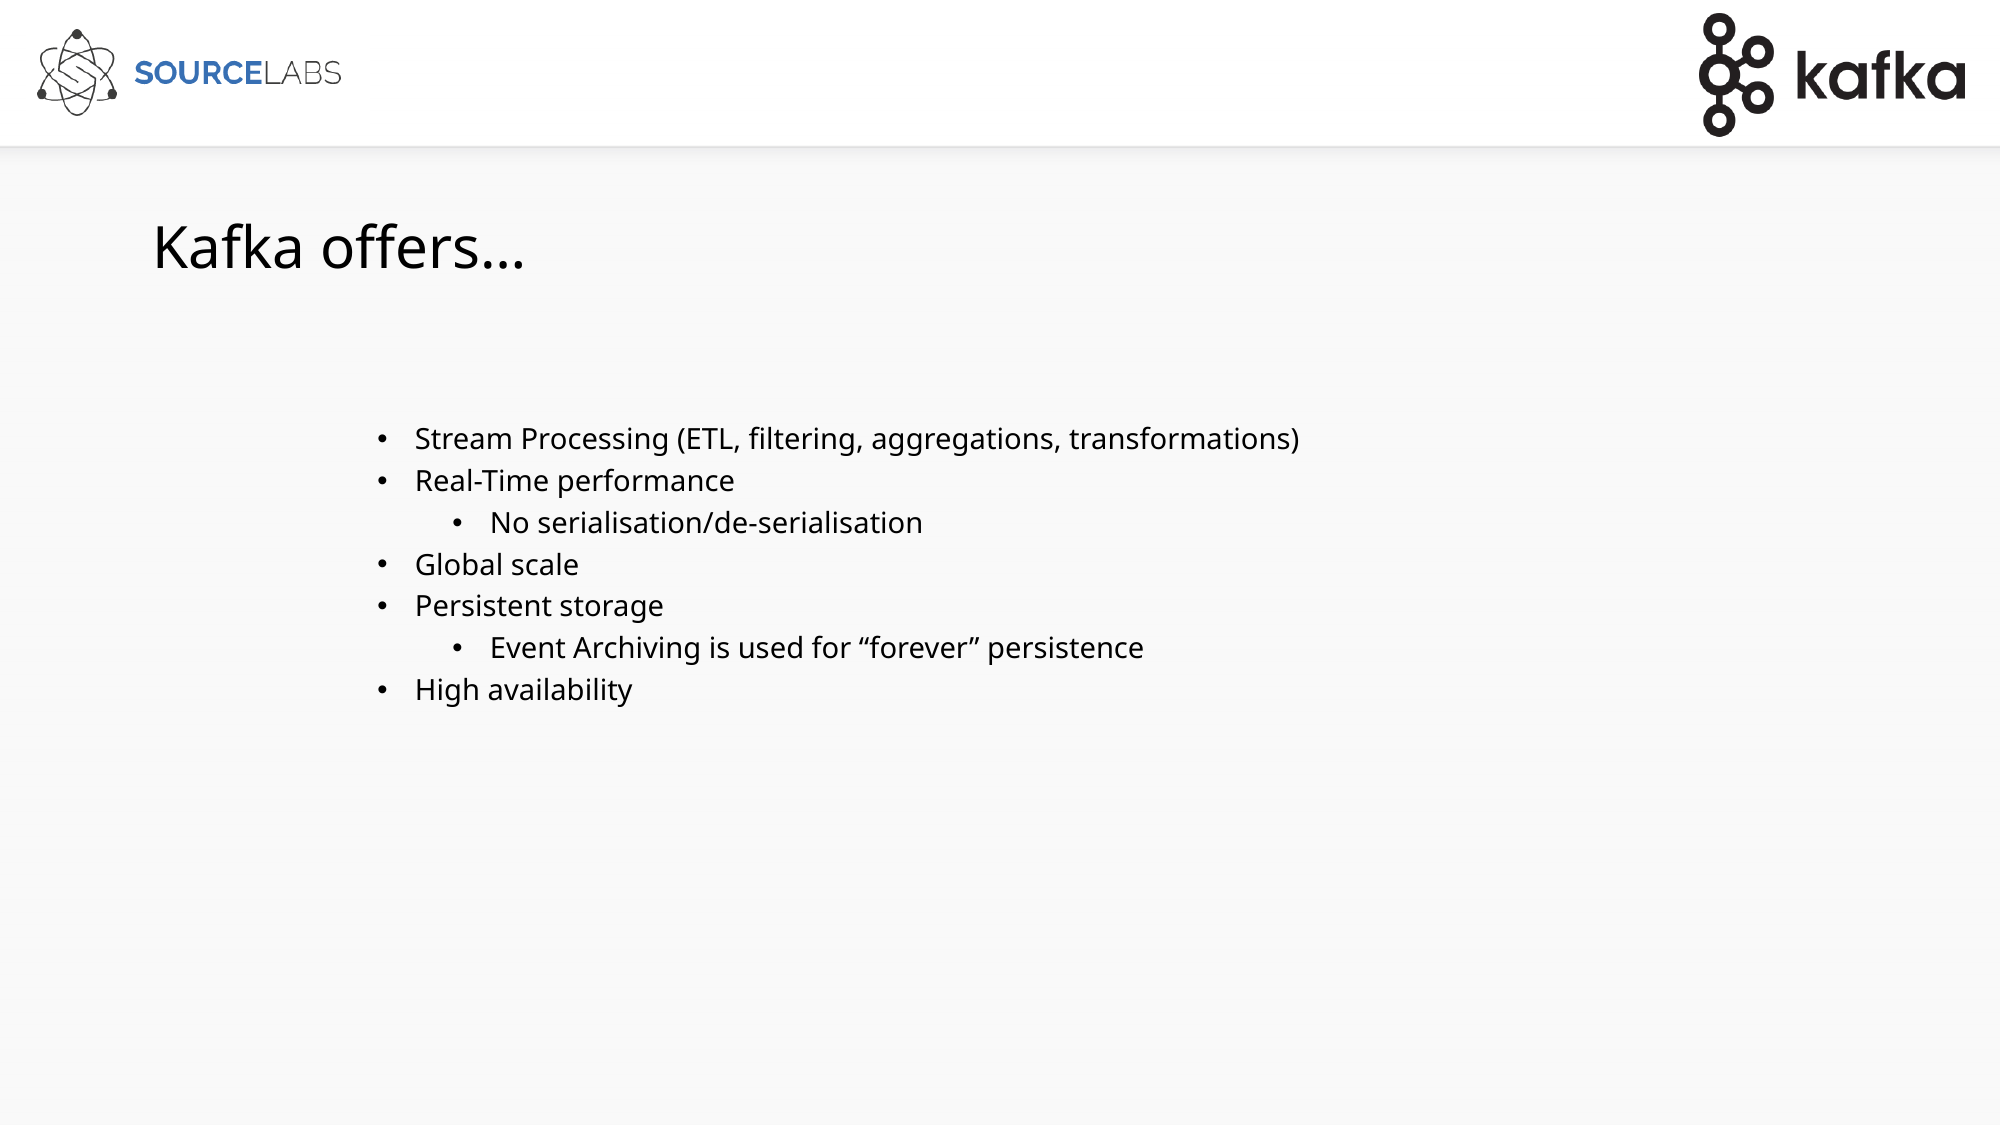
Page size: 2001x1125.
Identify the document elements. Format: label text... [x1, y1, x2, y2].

picture [0, 3, 2000, 1125]
title Kafka offers… [137, 161, 1863, 337]
list Stream Processing (ETL, filtering, aggregations, transformations) Real-Time performance No serialisation/de-serialisation Global scale Persistent storage Event Archiving is used for “forever” persistence High availability [137, 356, 1863, 1033]
